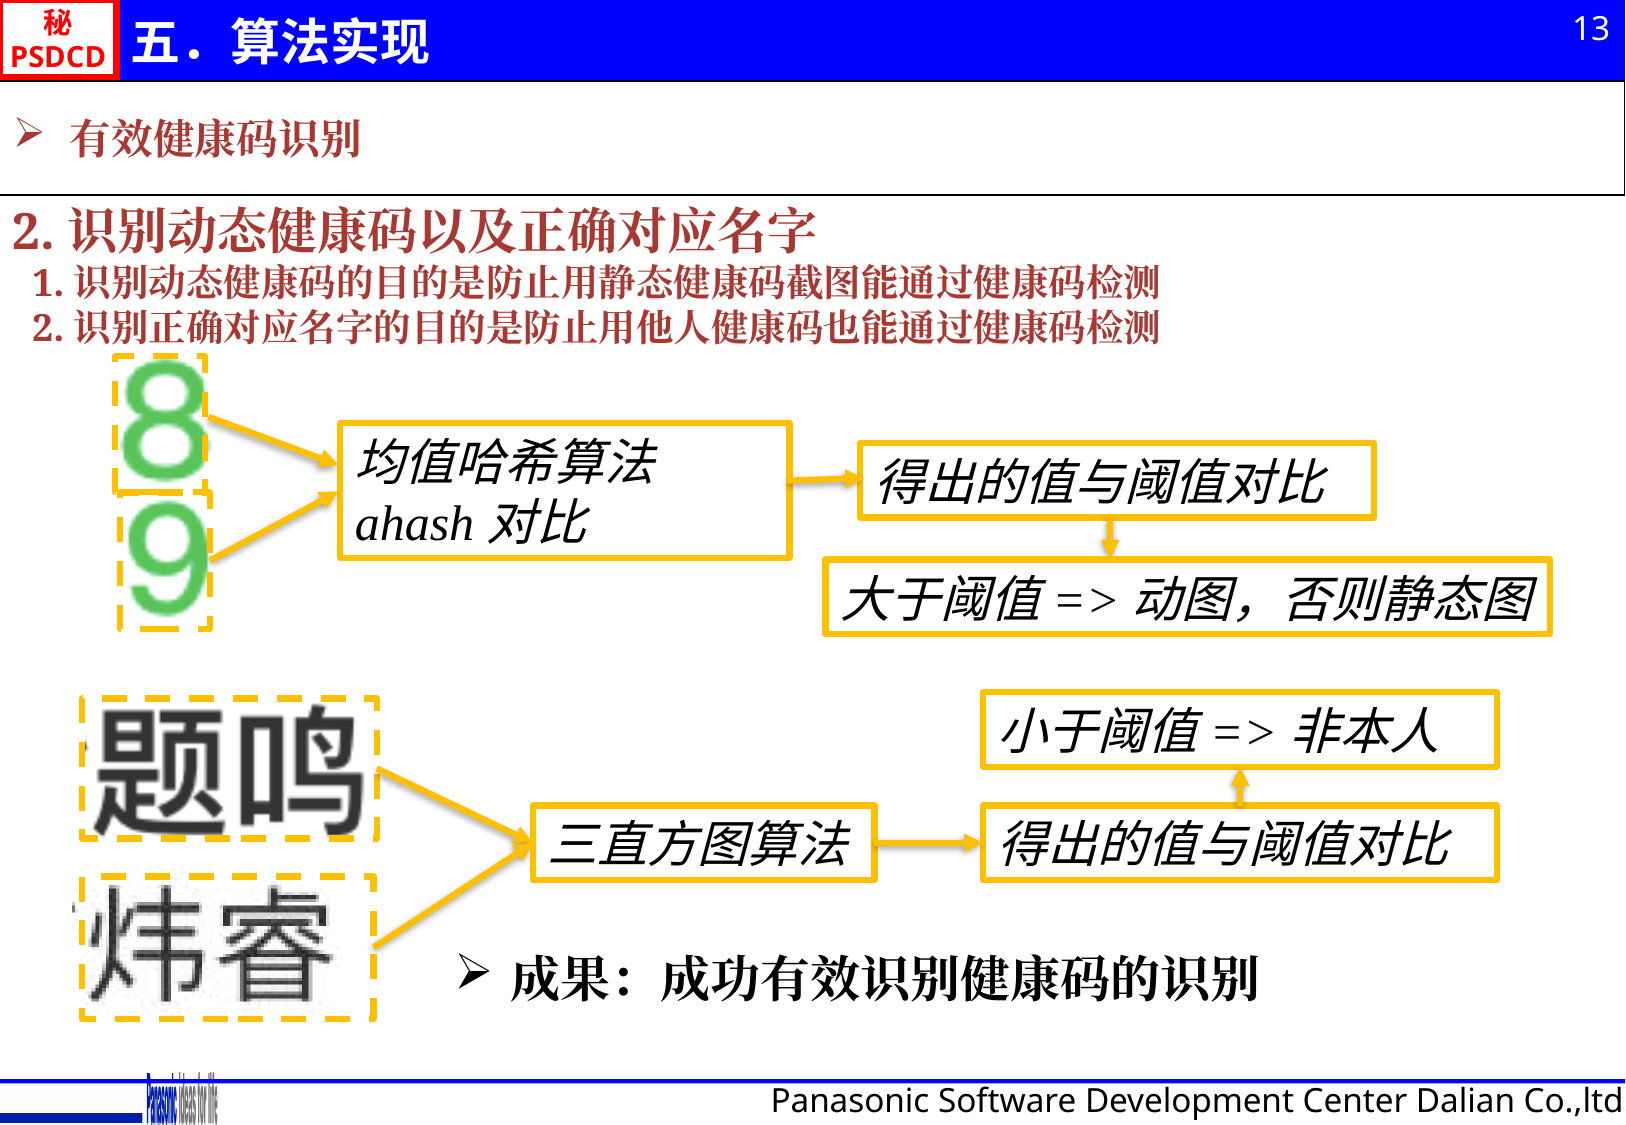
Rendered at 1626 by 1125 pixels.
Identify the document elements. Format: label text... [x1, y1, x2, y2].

text_box 大于阈值=>动图，否则静态图 [823, 558, 1552, 636]
text_box 有效健康码识别 [0, 80, 1625, 196]
text_box 得出的值与阈值对比 [858, 441, 1376, 520]
text_box 三直方图算法 [537, 803, 877, 882]
text_box 小于阈值=>非本人 [981, 690, 1499, 769]
slide_number 13 [1275, 0, 1625, 79]
picture [115, 347, 214, 624]
picture [85, 692, 371, 853]
text_box 得出的值与阈值对比 [981, 803, 1499, 882]
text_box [376, 768, 534, 843]
text_box 五．算法实现 [115, 2, 1624, 78]
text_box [373, 843, 534, 948]
picture [72, 866, 341, 1020]
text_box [208, 416, 339, 466]
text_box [209, 491, 339, 561]
text_box 均值哈希算法ahash对比 [338, 421, 791, 560]
text_box [375, 698, 379, 765]
text_box 2.识别动态健康码以及正确对应名字 1.识别动态健康码的目的是防止用静态健康码截图能通过健康码检测 2.识别正确对应名字的目的是防止用他人健康码也能通过健康码检测 [0, 196, 1607, 402]
text_box [346, 874, 376, 1021]
text_box 成果：成功有效识别健康码的识别 [439, 940, 1357, 1016]
